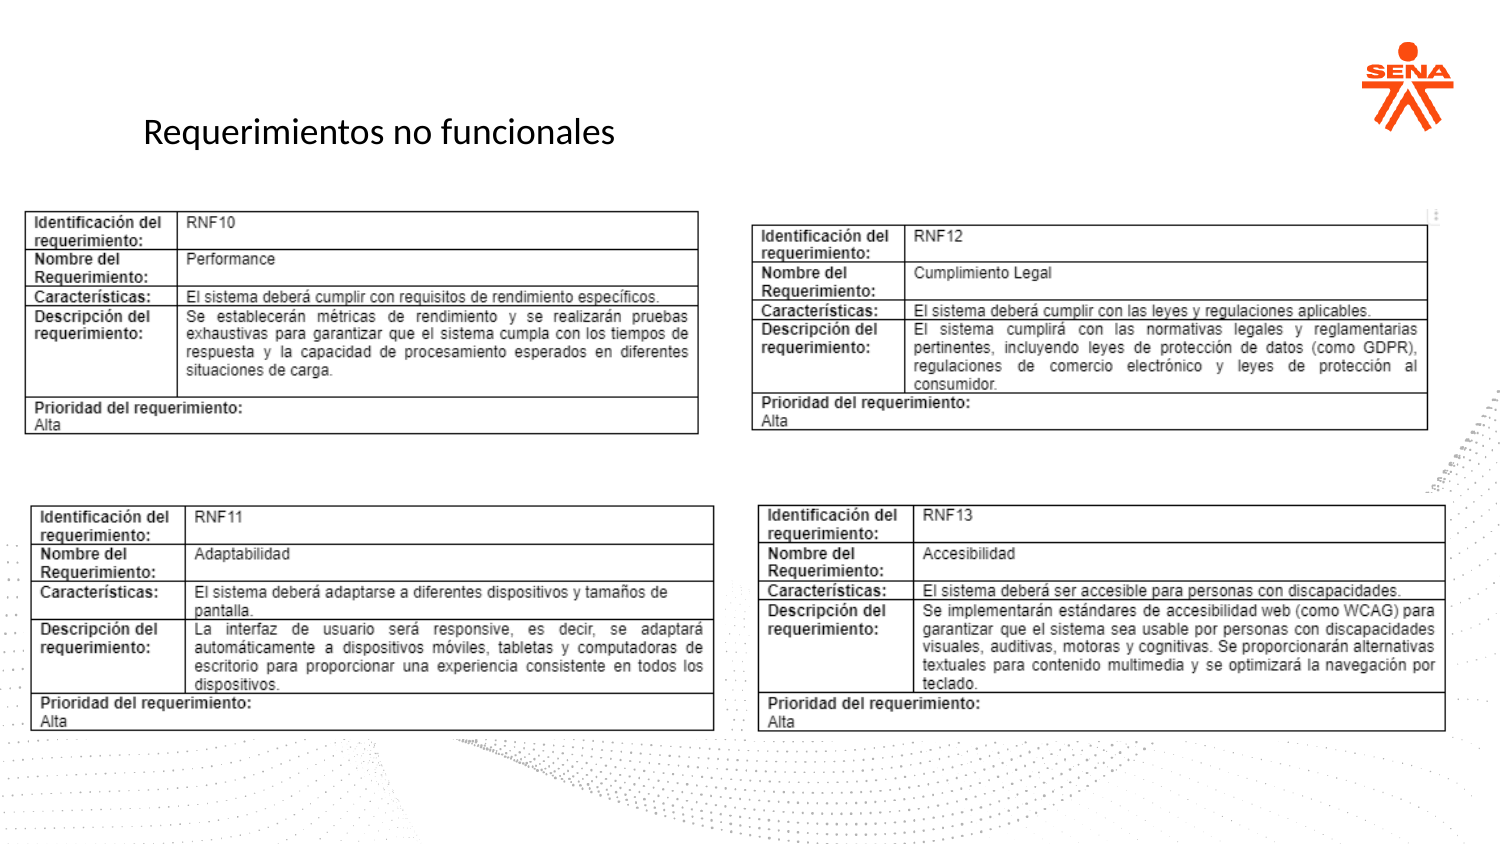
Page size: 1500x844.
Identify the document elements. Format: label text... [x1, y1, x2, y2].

text_box Requerimientos no funcionales [128, 99, 661, 160]
picture [0, 0, 1500, 844]
